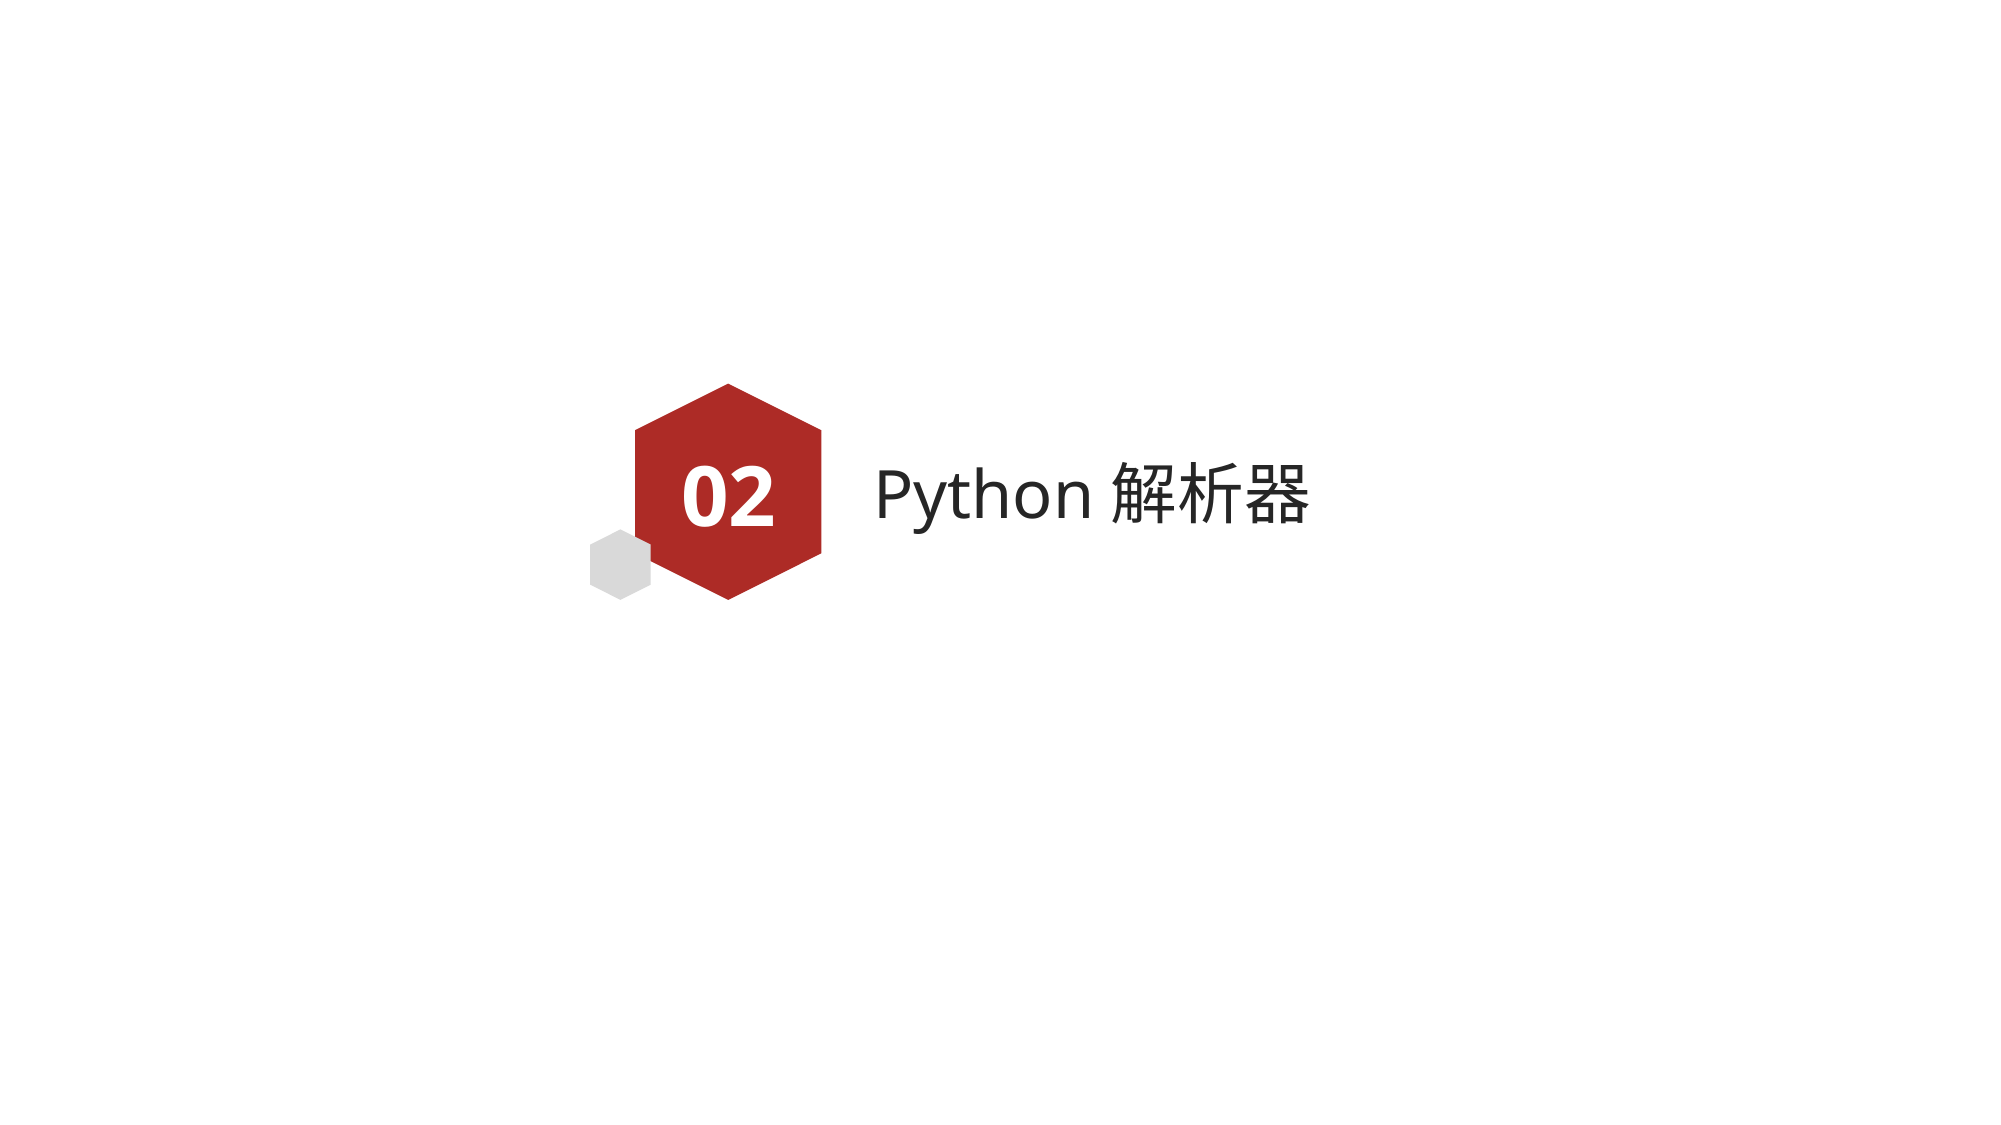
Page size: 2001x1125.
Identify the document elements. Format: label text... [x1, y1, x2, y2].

title Python解析器 [858, 453, 1950, 672]
list 02 [636, 404, 822, 594]
